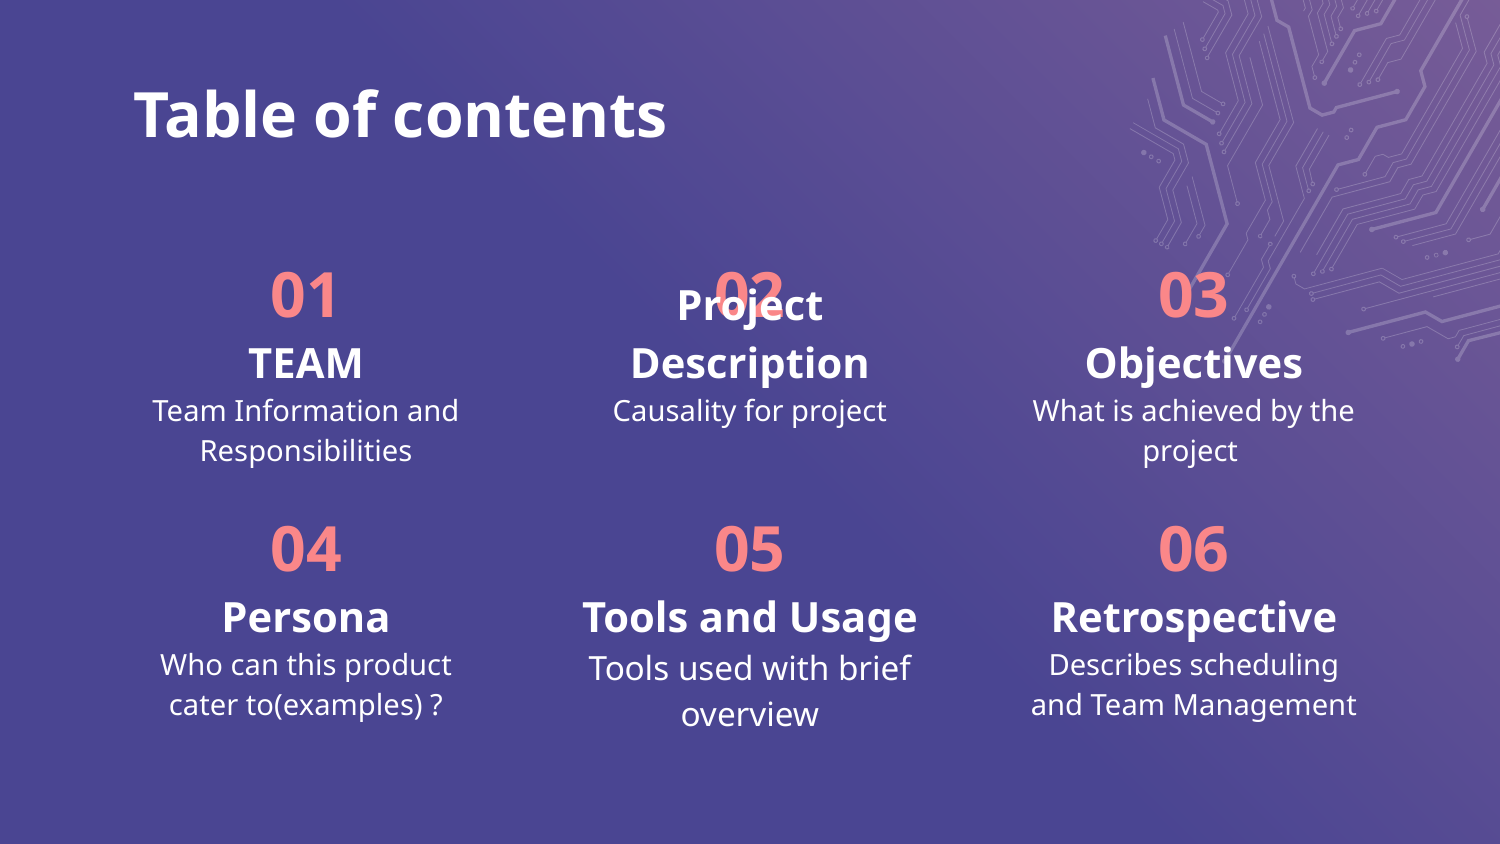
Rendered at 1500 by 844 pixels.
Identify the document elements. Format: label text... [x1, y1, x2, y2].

subtitle Retrospective [1004, 592, 1383, 656]
subtitle Project Description [560, 338, 940, 402]
subtitle Objectives [1004, 338, 1383, 402]
subtitle What is achieved by the project [1004, 402, 1383, 463]
subtitle TEAM [116, 338, 496, 402]
subtitle Causality for project [560, 402, 940, 463]
title 06 [1119, 509, 1268, 573]
subtitle Team Information and Responsibilities [116, 402, 496, 463]
subtitle Persona [116, 592, 496, 656]
title 04 [232, 509, 380, 573]
title 03 [1119, 255, 1268, 319]
title Table of contents [118, 60, 1382, 150]
subtitle Tools used with brief overview [560, 656, 940, 716]
subtitle Describes scheduling and Team Management [1004, 656, 1383, 716]
subtitle Tools and Usage [560, 592, 940, 656]
title 02 [676, 255, 824, 319]
title 01 [232, 255, 380, 319]
subtitle Who can this product cater to(examples) ? [116, 656, 496, 716]
title 05 [676, 509, 824, 573]
